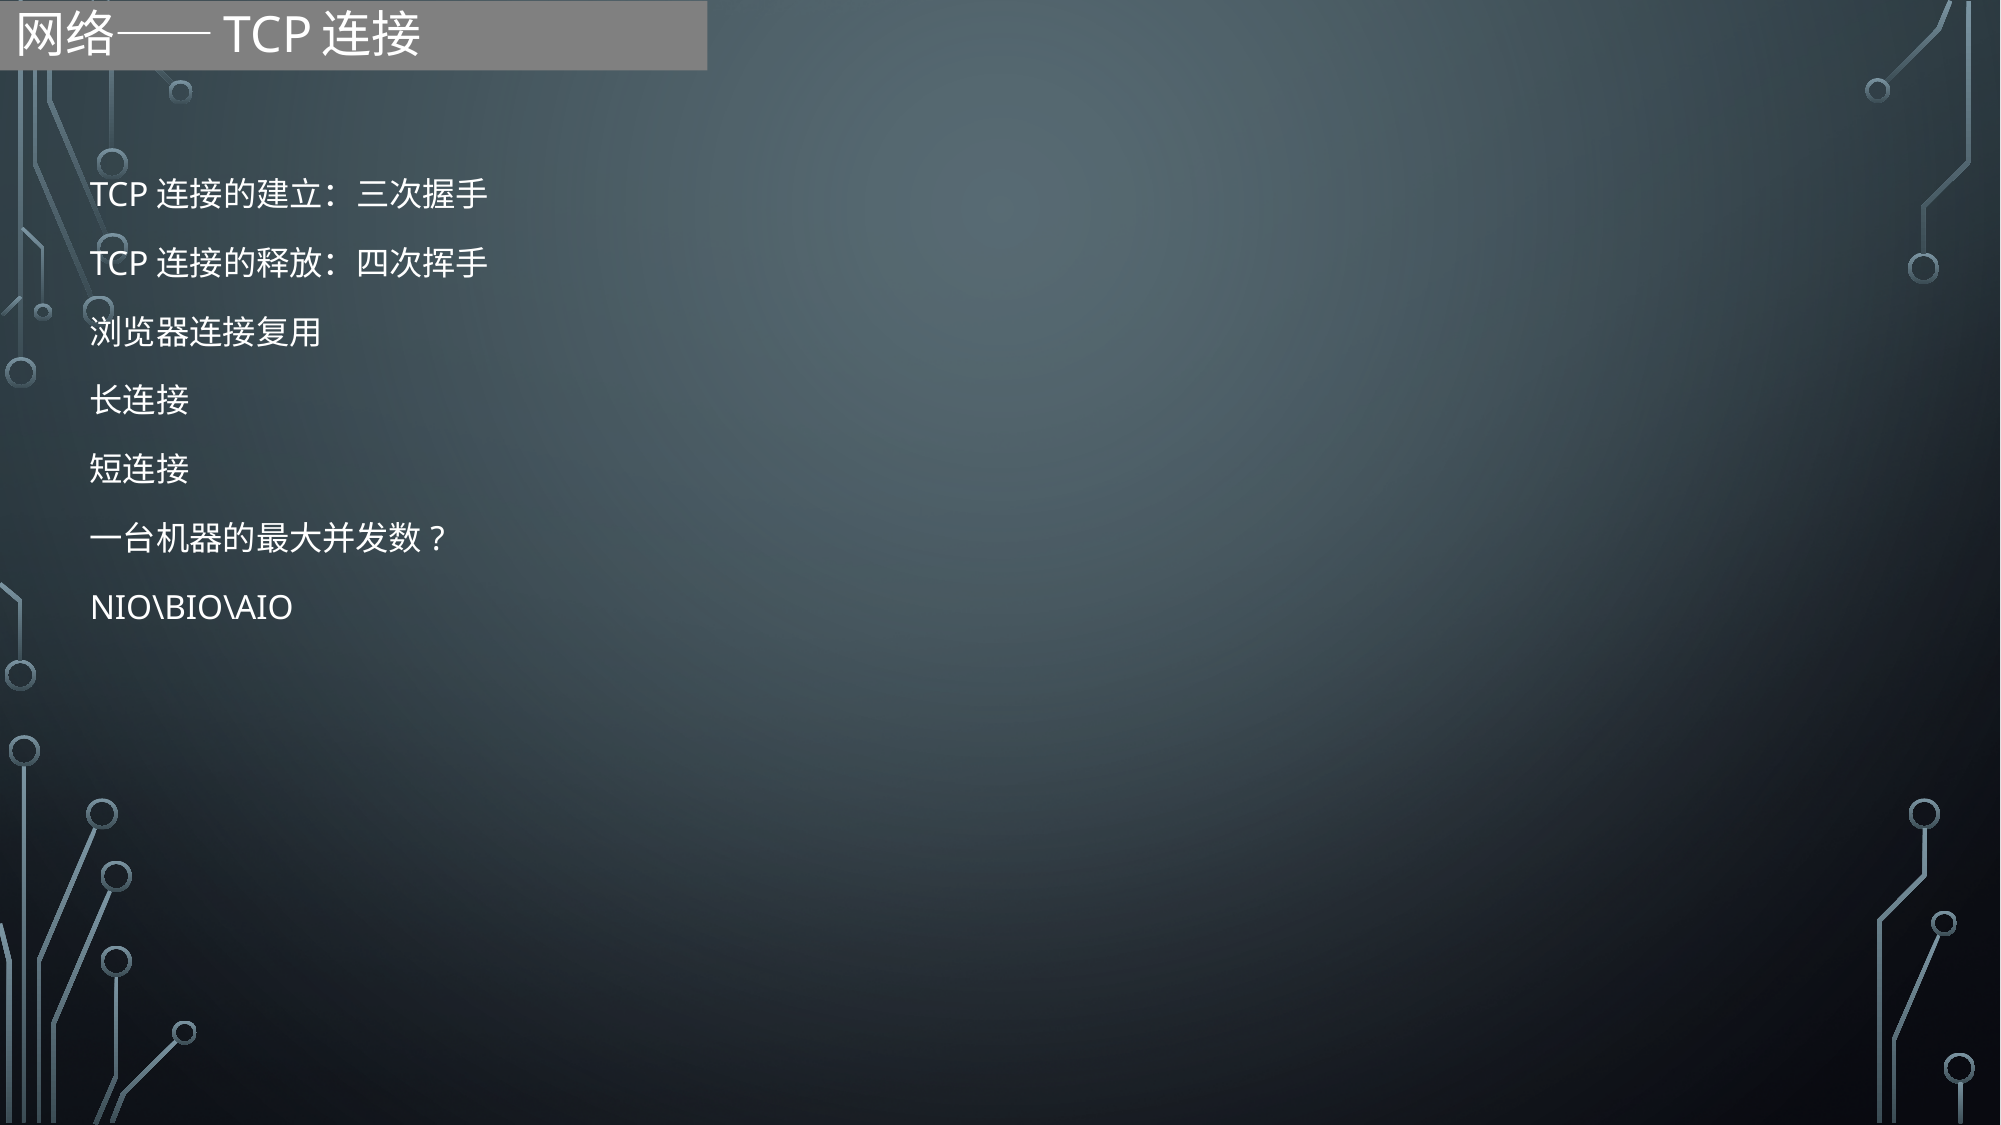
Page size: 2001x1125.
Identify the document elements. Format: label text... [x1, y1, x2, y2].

list TCP连接的建立：三次握手 TCP连接的释放：四次挥手 浏览器连接复用 长连接 短连接 一台机器的最大并发数? NIO\BIO\AIO [74, 157, 708, 739]
text_box 网络——TCP连接 [0, 0, 708, 71]
